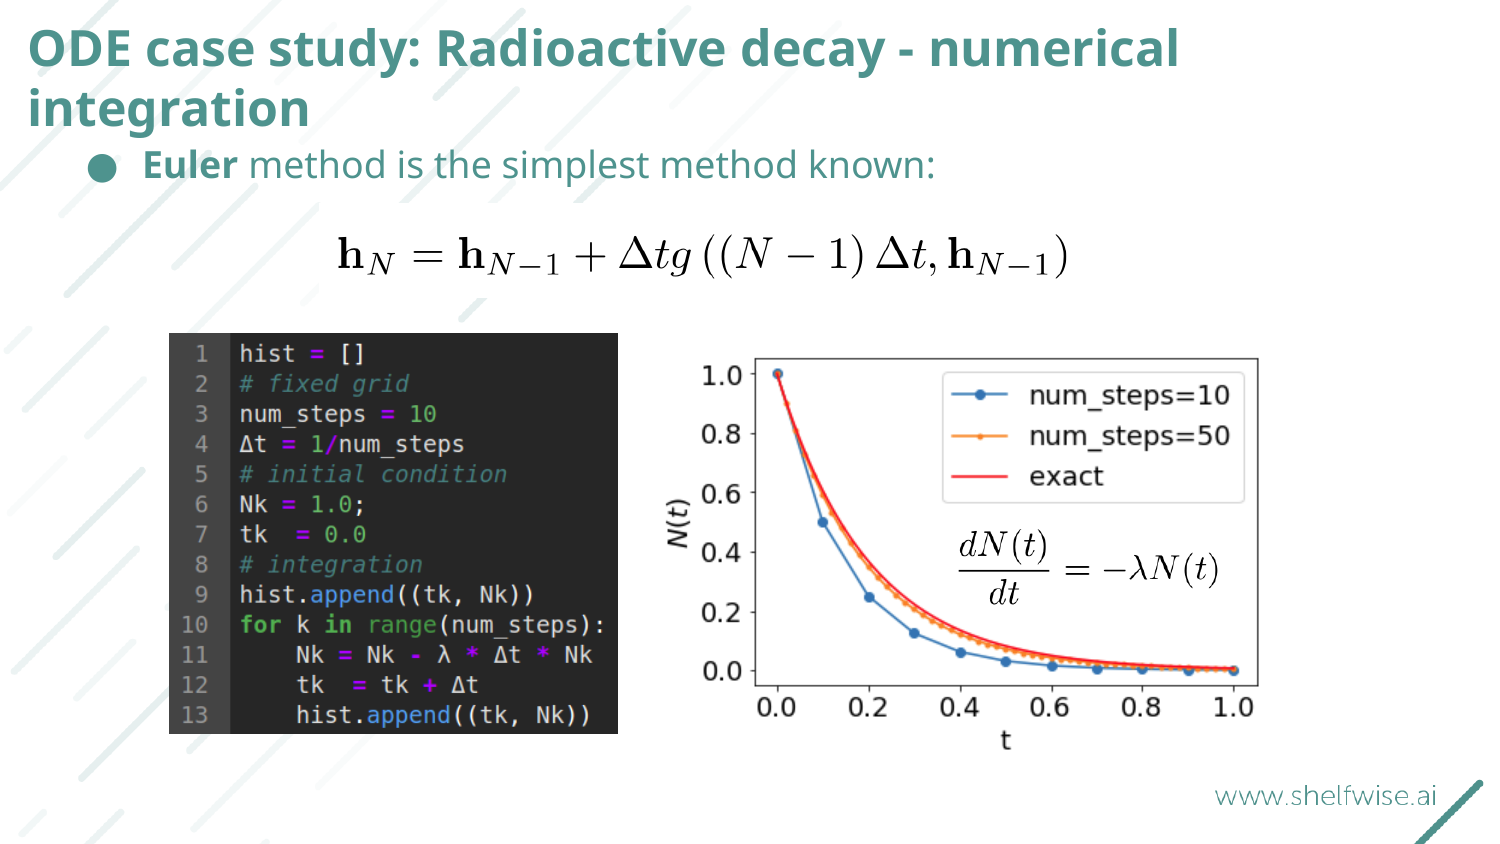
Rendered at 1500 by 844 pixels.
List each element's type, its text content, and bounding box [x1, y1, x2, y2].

picture [0, 0, 1500, 844]
title ODE case study: Radioactive decay - numerical integration [12, 1, 1488, 97]
text_box Euler method is the simplest method known: [52, 126, 1466, 247]
